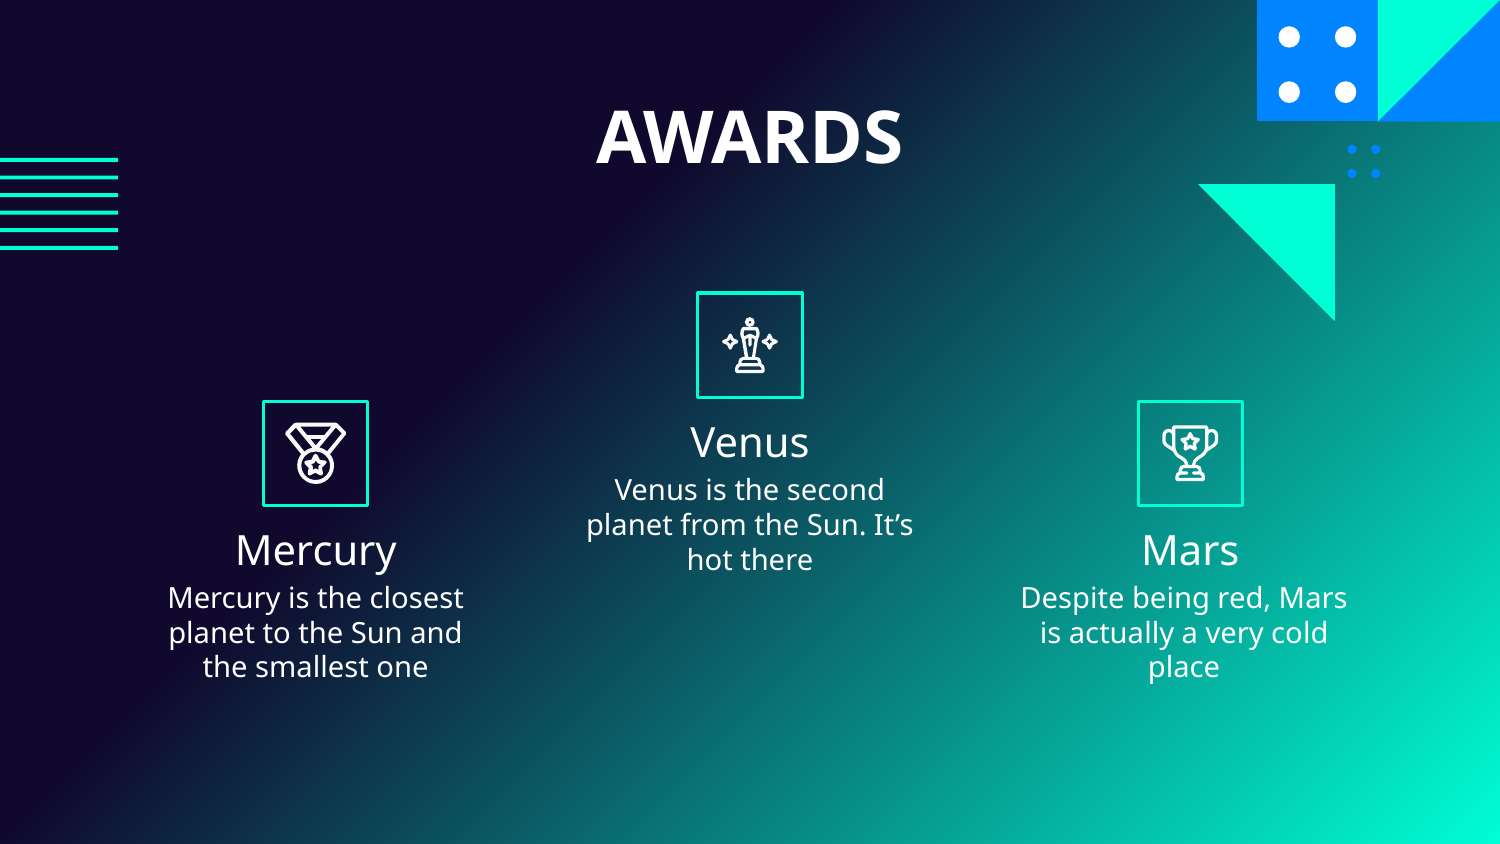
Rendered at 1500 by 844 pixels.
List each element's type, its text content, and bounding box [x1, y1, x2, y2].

subtitle Mercury is the closest planet to the Sun and the smallest one [135, 563, 497, 704]
subtitle Despite being red, Mars is actually a very cold place [1003, 563, 1365, 704]
title Mars [1019, 505, 1362, 563]
title AWARDS [118, 87, 1382, 182]
title Venus [569, 397, 931, 485]
subtitle Venus is the second planet from the Sun. It’s hot there [569, 485, 931, 597]
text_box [721, 316, 779, 374]
text_box [697, 292, 803, 398]
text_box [284, 422, 347, 485]
title Mercury [135, 505, 497, 563]
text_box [1162, 425, 1219, 482]
text_box [1138, 401, 1243, 506]
text_box [263, 401, 368, 506]
